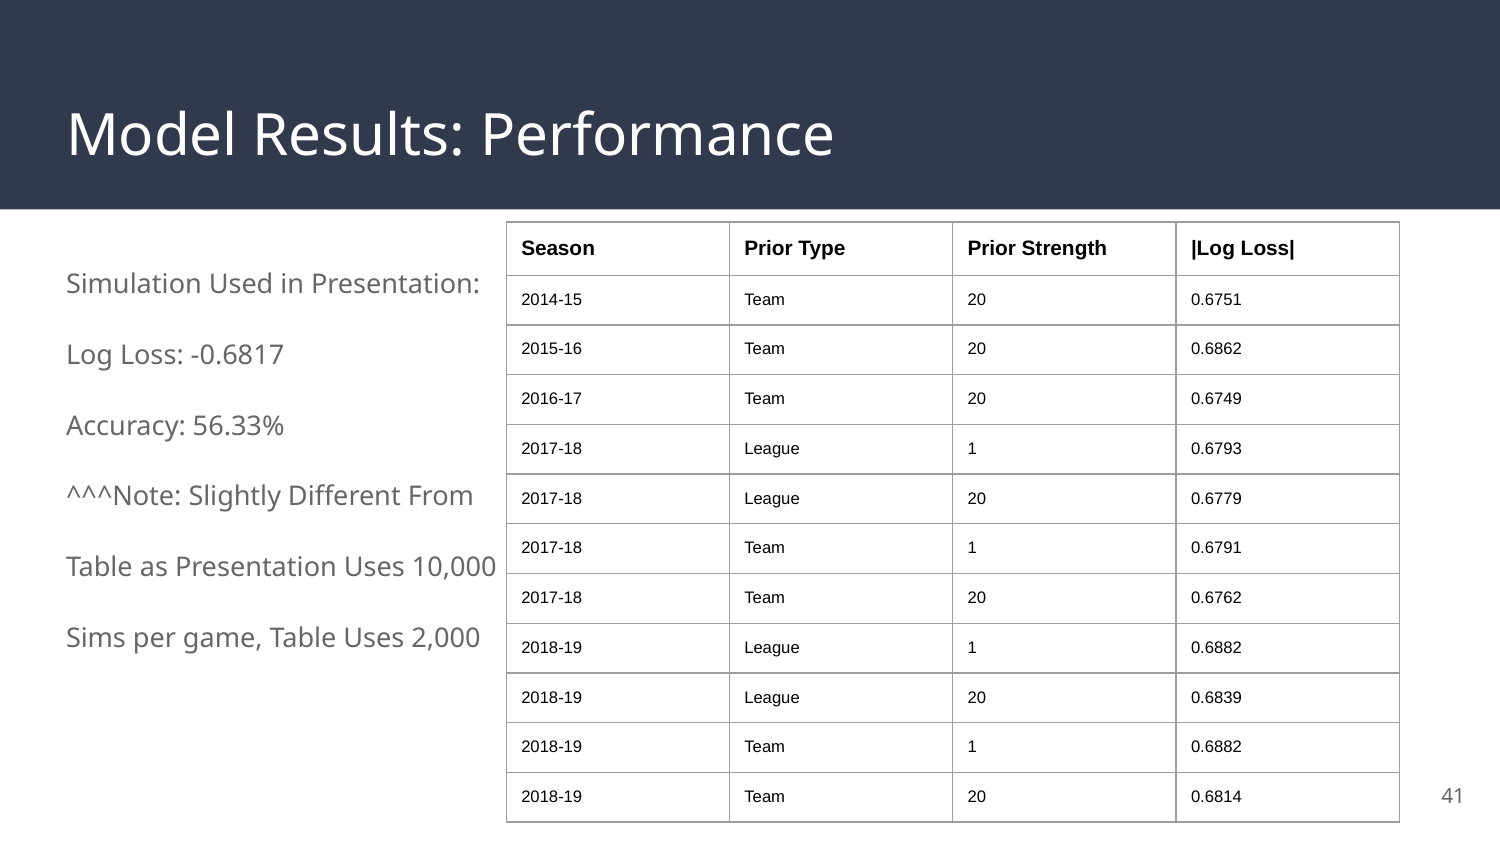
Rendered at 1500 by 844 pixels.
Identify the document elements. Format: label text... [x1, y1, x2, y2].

table_cell 0.6839 [1177, 674, 1399, 722]
table_cell 2017-18 [507, 425, 729, 473]
table_cell 2018-19 [507, 773, 729, 821]
table_cell 1 [953, 425, 1175, 473]
table_cell 2016-17 [507, 375, 729, 424]
table_cell 20 [953, 326, 1175, 374]
table_cell Team [730, 574, 952, 623]
table_cell Team [730, 524, 952, 573]
table_cell 0.6793 [1177, 425, 1399, 473]
table_cell 2017-18 [507, 574, 729, 623]
table_cell 20 [953, 375, 1175, 424]
table_cell 0.6762 [1177, 574, 1399, 623]
table_cell Team [730, 773, 952, 821]
table_header |Log Loss| [1177, 223, 1399, 275]
table_cell Team [730, 276, 952, 324]
table_cell 1 [953, 624, 1175, 672]
table_cell League [730, 624, 952, 672]
table_cell League [730, 425, 952, 473]
slide_number ‹#› [1389, 764, 1480, 830]
table_cell 20 [953, 276, 1175, 324]
table_cell 2017-18 [507, 524, 729, 573]
table_cell 0.6882 [1177, 723, 1399, 772]
table_cell League [730, 674, 952, 722]
table_cell 2018-19 [507, 723, 729, 772]
table_header Prior Type [730, 223, 952, 275]
table_cell 2018-19 [507, 624, 729, 672]
table_cell 0.6862 [1177, 326, 1399, 374]
table_header Prior Strength [953, 223, 1175, 275]
table_cell 2015-16 [507, 326, 729, 374]
table_cell 20 [953, 674, 1175, 722]
table_cell 20 [953, 475, 1175, 523]
table_cell 20 [953, 773, 1175, 821]
table_cell Team [730, 375, 952, 424]
table_cell 2017-18 [507, 475, 729, 523]
table_cell 0.6779 [1177, 475, 1399, 523]
title Model Results: Performance [51, 82, 1449, 185]
table_header Season [507, 223, 729, 275]
table_cell 0.6749 [1177, 375, 1399, 424]
table_cell 0.6751 [1177, 276, 1399, 324]
table_cell 0.6814 [1177, 773, 1399, 821]
list Simulation Used in Presentation: Log Loss: -0.6817 Accuracy: 56.33% ^^^Note: Slightly Different From Table as Presentation Uses 10,000 Sims per game, Table Uses 2,000 [51, 247, 506, 752]
table_cell 0.6882 [1177, 624, 1399, 672]
table_cell 2018-19 [507, 674, 729, 722]
table_cell 0.6791 [1177, 524, 1399, 573]
table_cell 1 [953, 723, 1175, 772]
table_cell 1 [953, 524, 1175, 573]
table_cell 2014-15 [507, 276, 729, 324]
table_cell Team [730, 723, 952, 772]
table_cell League [730, 475, 952, 523]
table_cell Team [730, 326, 952, 374]
table_cell 20 [953, 574, 1175, 623]
